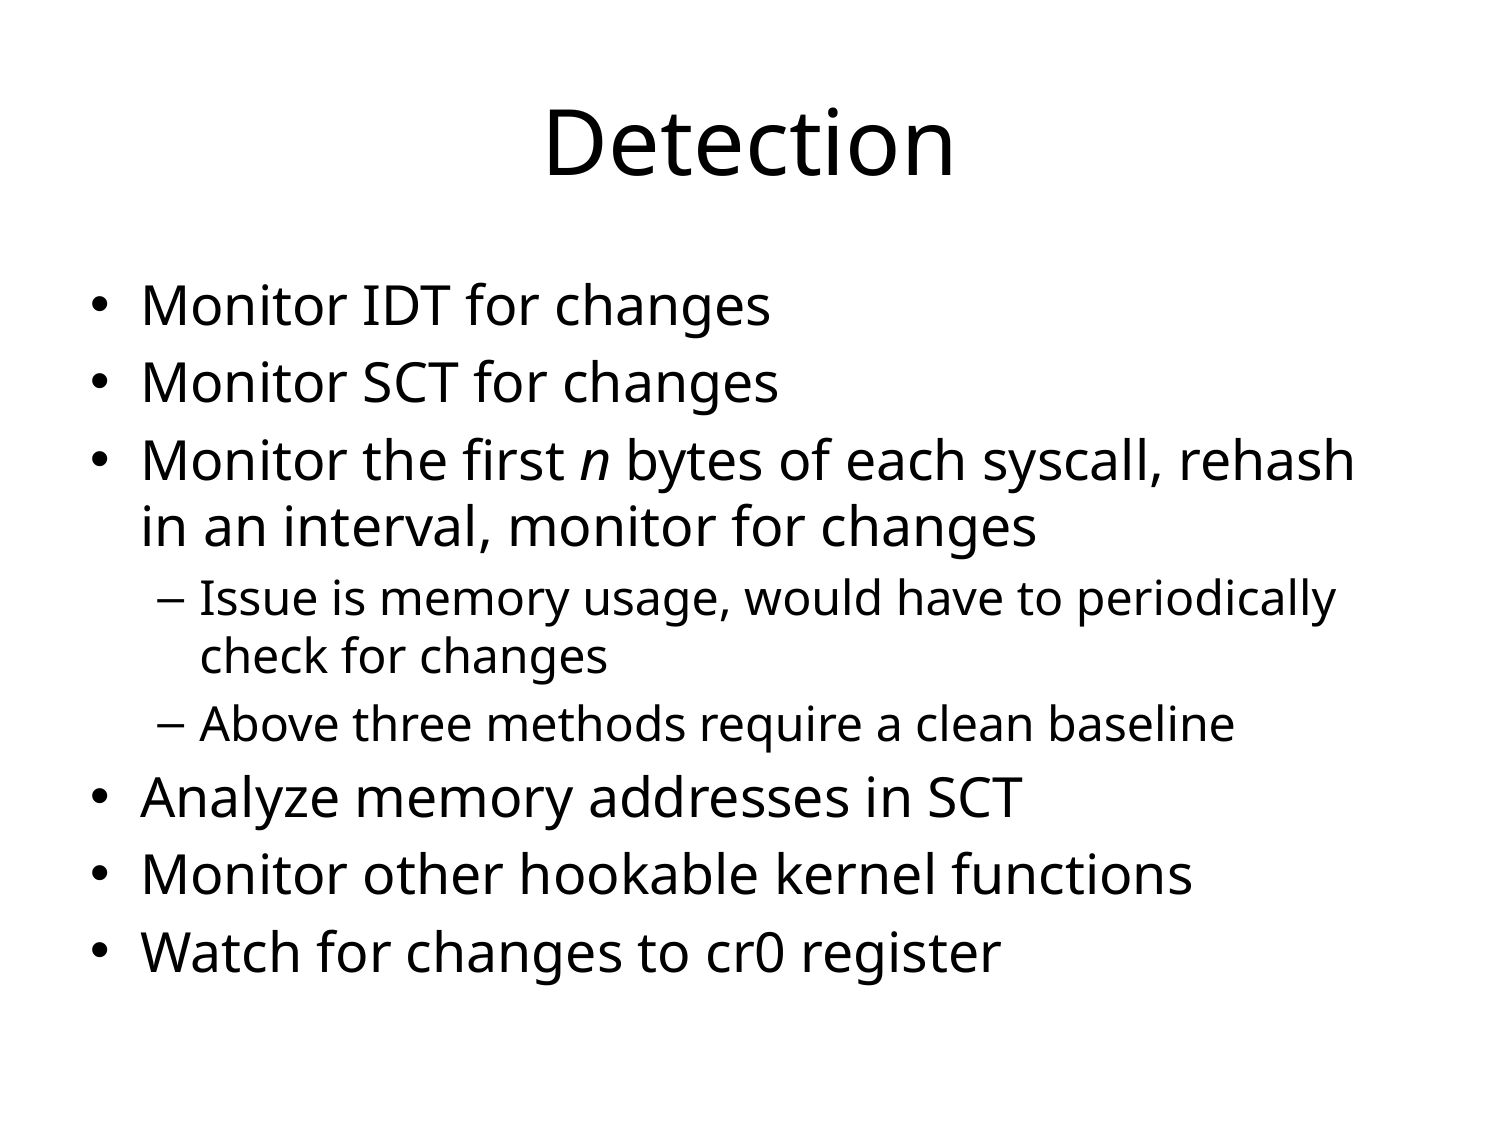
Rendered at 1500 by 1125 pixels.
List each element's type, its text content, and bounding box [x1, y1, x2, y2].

title Detection [75, 45, 1425, 233]
list Monitor IDT for changes Monitor SCT for changes Monitor the first n bytes of each syscall, rehash in an interval, monitor for changes Issue is memory usage, would have to periodically check for changes Above three methods require a clean baseline Analyze memory addresses in SCT Monitor other hookable kernel functions Watch for changes to cr0 register [75, 262, 1425, 1005]
